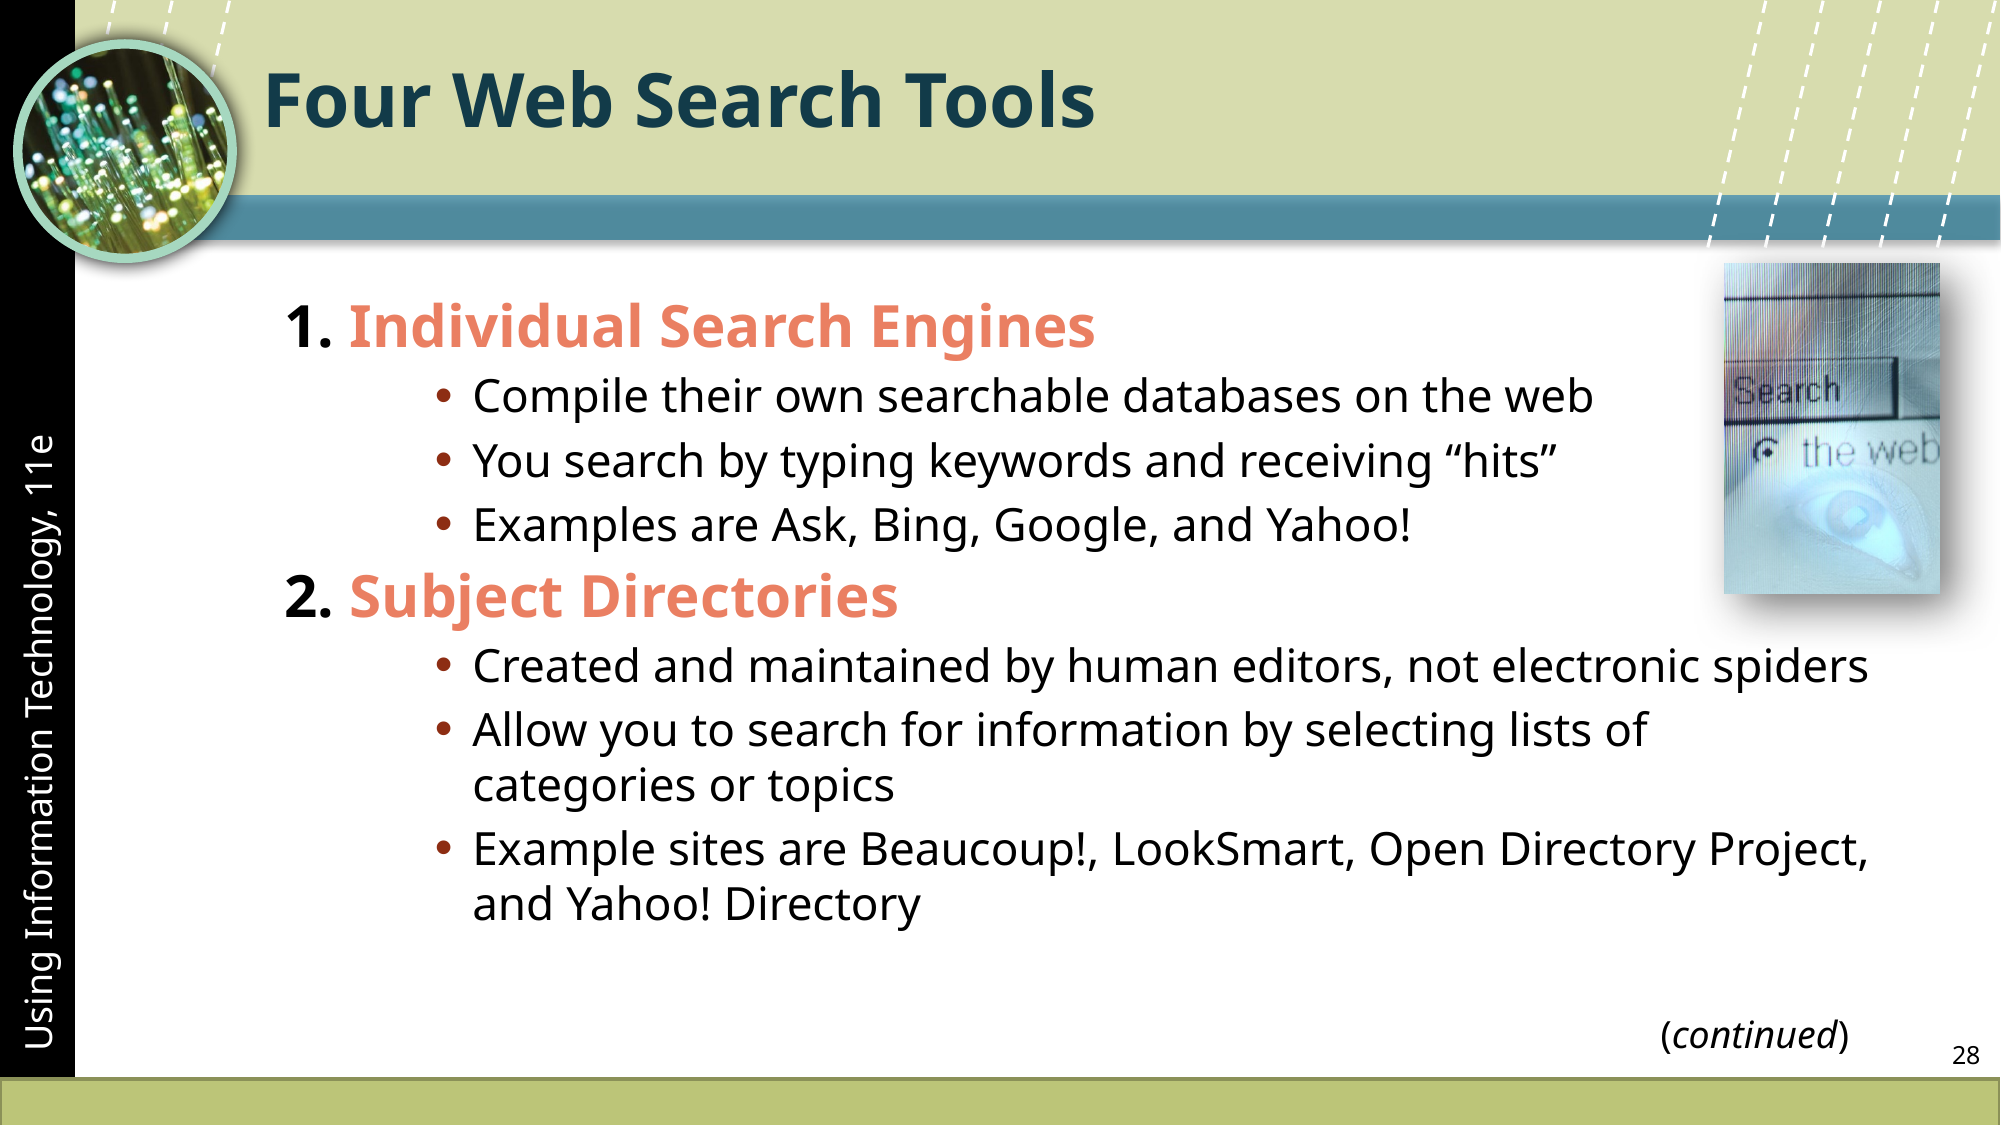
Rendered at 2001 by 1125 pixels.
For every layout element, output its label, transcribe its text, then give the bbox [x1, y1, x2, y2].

list 1. Individual Search Engines Compile their own searchable databases on the web You search by typing keywords and receiving “hits” Examples are Ask, Bing, Google, and Yahoo! 2. Subject Directories Created and maintained by human editors, not electronic spiders Allow you to search for information by selecting lists of categories or topics Example sites are Beaucoup!, LookSmart, Open Directory Project, and Yahoo! Directory [269, 298, 1900, 1034]
slide_number 28 [1795, 1033, 1996, 1077]
text_box (continued) [1645, 1003, 1989, 1063]
picture [23, 49, 227, 253]
picture [1723, 262, 1941, 594]
text_box [0, 1077, 2000, 1125]
title Four Web Search Tools [247, 0, 1985, 195]
